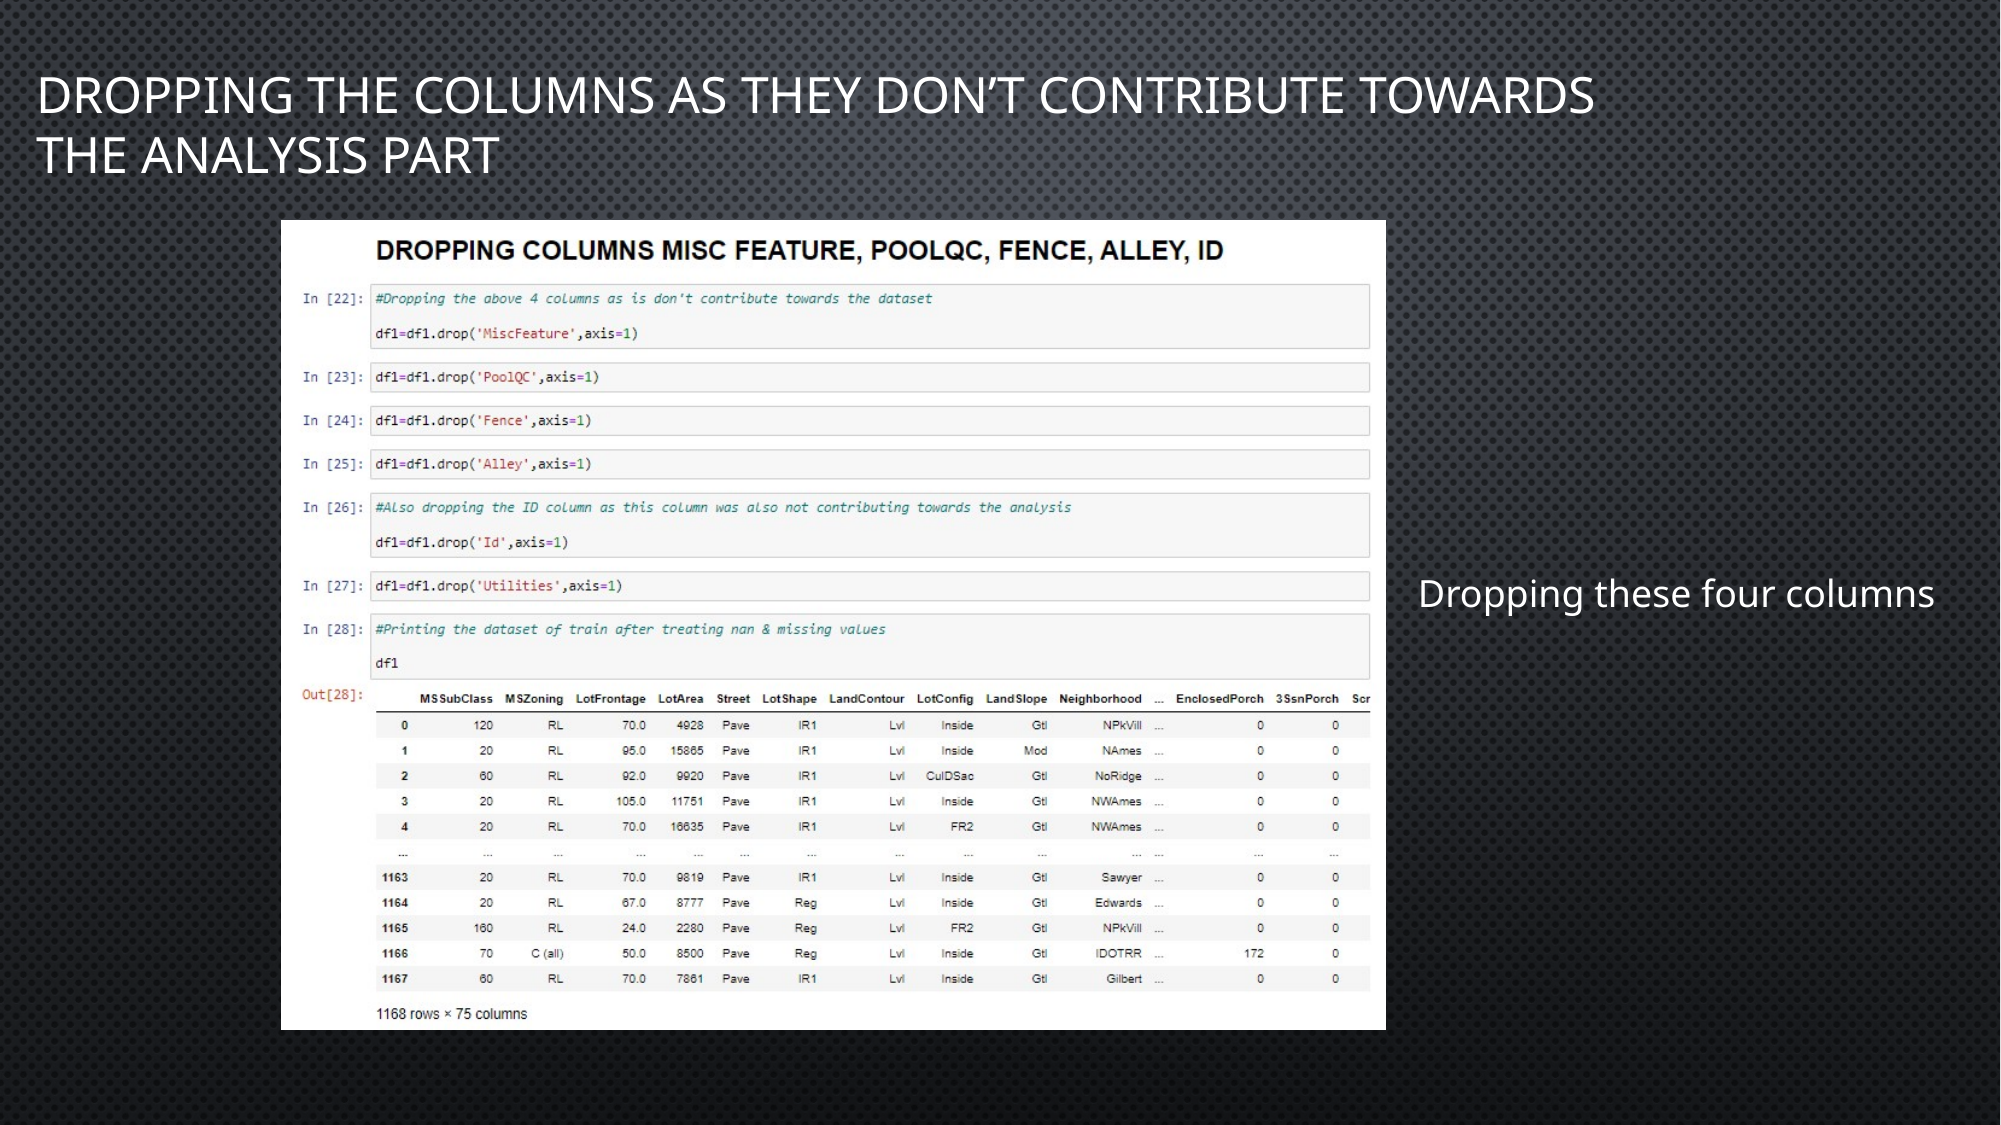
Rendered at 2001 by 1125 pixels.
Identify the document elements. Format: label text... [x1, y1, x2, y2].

text_box Dropping these four columns [1403, 562, 1951, 623]
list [281, 220, 1386, 1030]
title DROPPING THE COLUMNS AS THEY DON’T CONTRIBUTE TOWARDS THE ANALYSIS PART [21, 0, 1647, 281]
